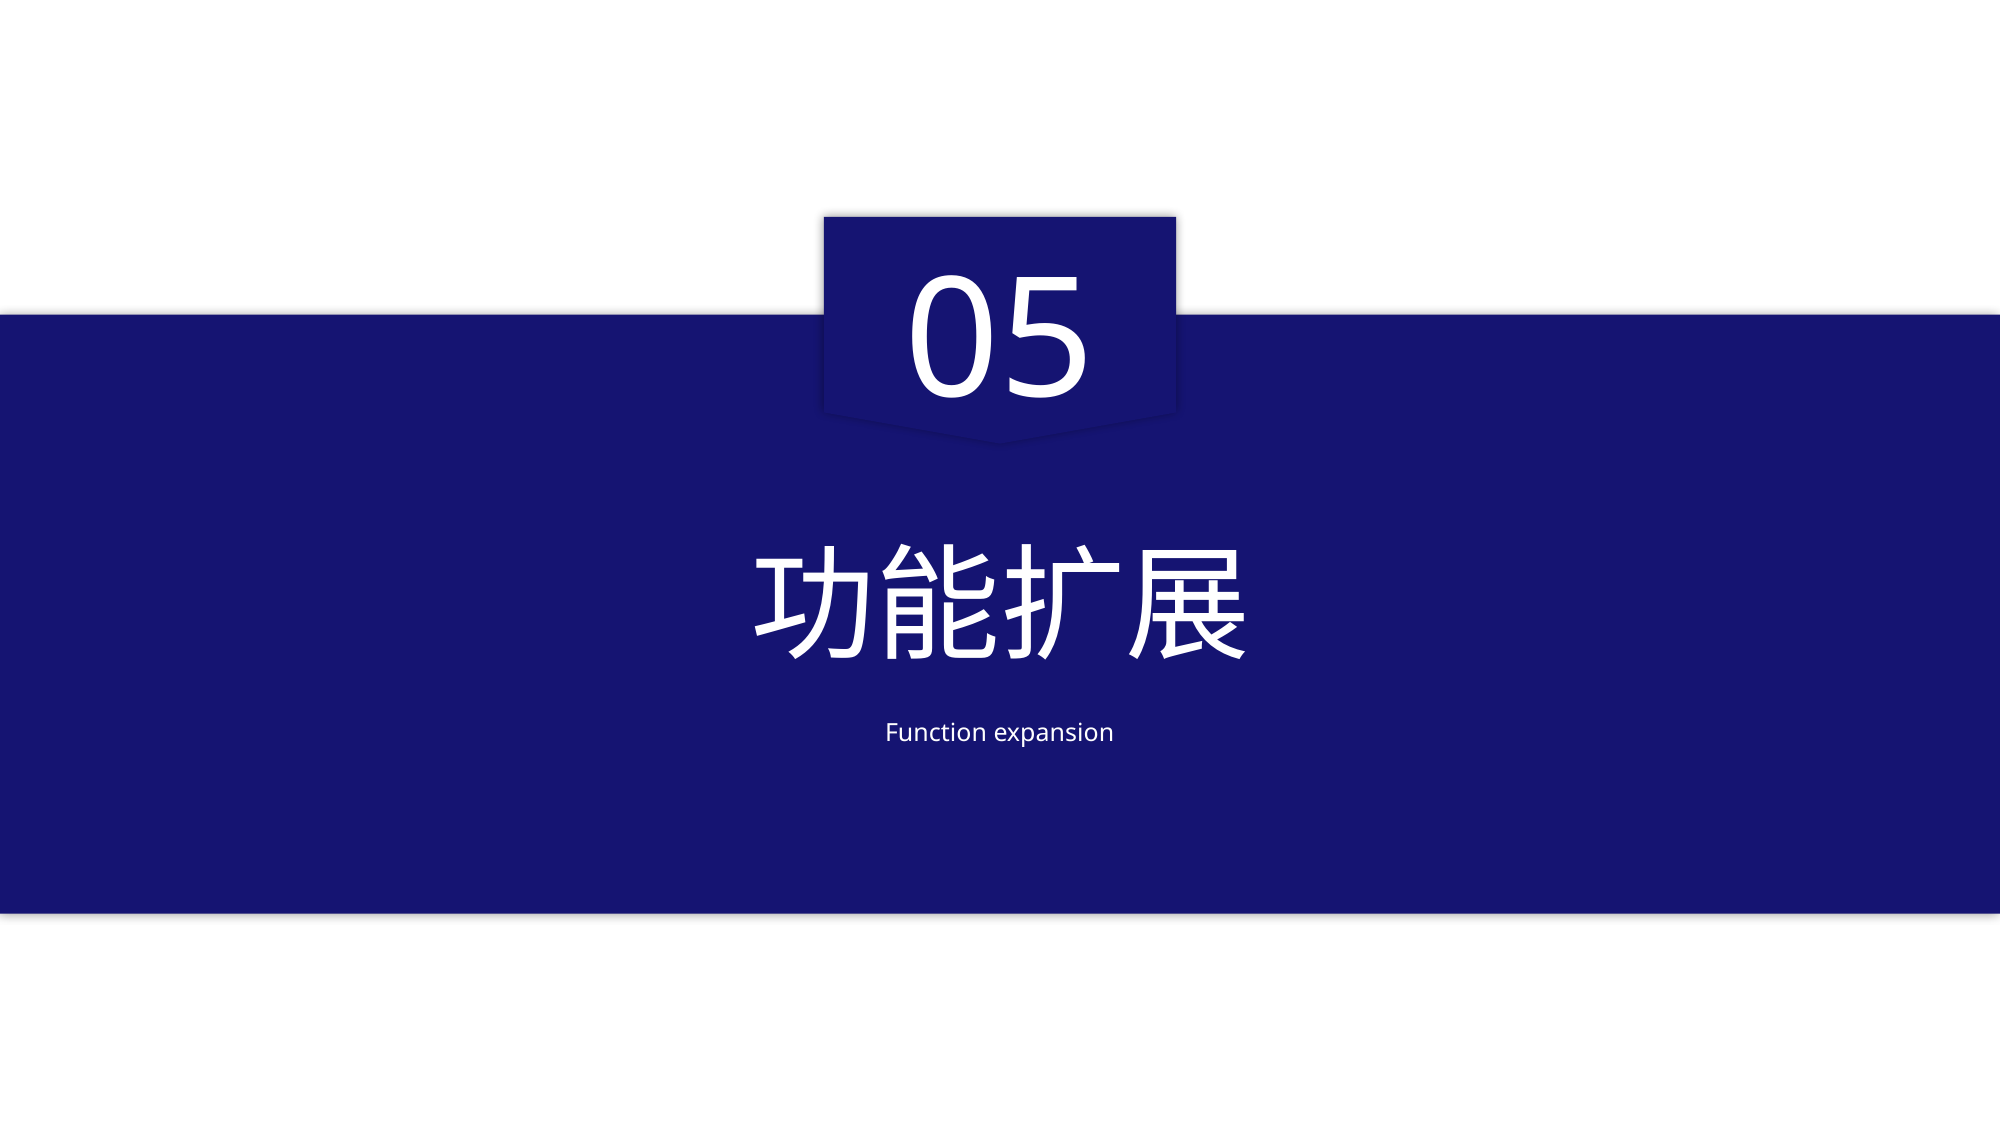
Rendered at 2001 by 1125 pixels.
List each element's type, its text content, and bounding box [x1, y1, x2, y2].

text_box 功能扩展 [735, 517, 1265, 683]
text_box [0, 314, 2000, 915]
text_box 05 [823, 216, 1177, 445]
text_box Function expansion [310, 703, 1690, 754]
